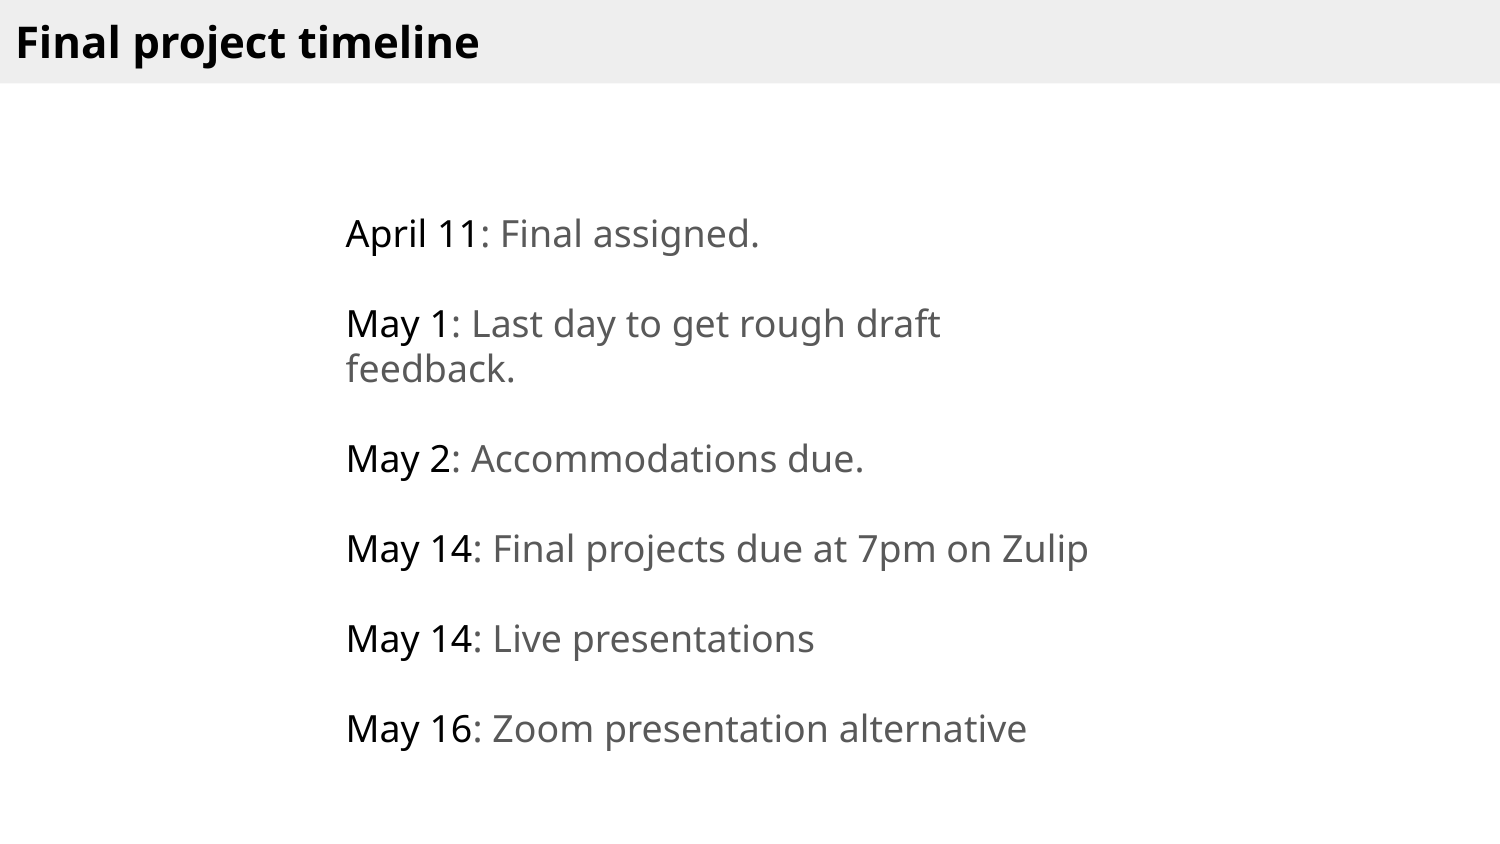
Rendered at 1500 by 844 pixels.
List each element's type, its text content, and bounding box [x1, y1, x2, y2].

text_box [0, 0, 1500, 84]
text_box Final project timeline [0, 0, 1480, 83]
text_box April 11: Final assigned. May 1: Last day to get rough draft feedback. May 2: Accommodations due. May 14: Final projects due at 7pm on Zulip May 14: Live presentations May 16: Zoom presentation alternative [330, 194, 1133, 724]
